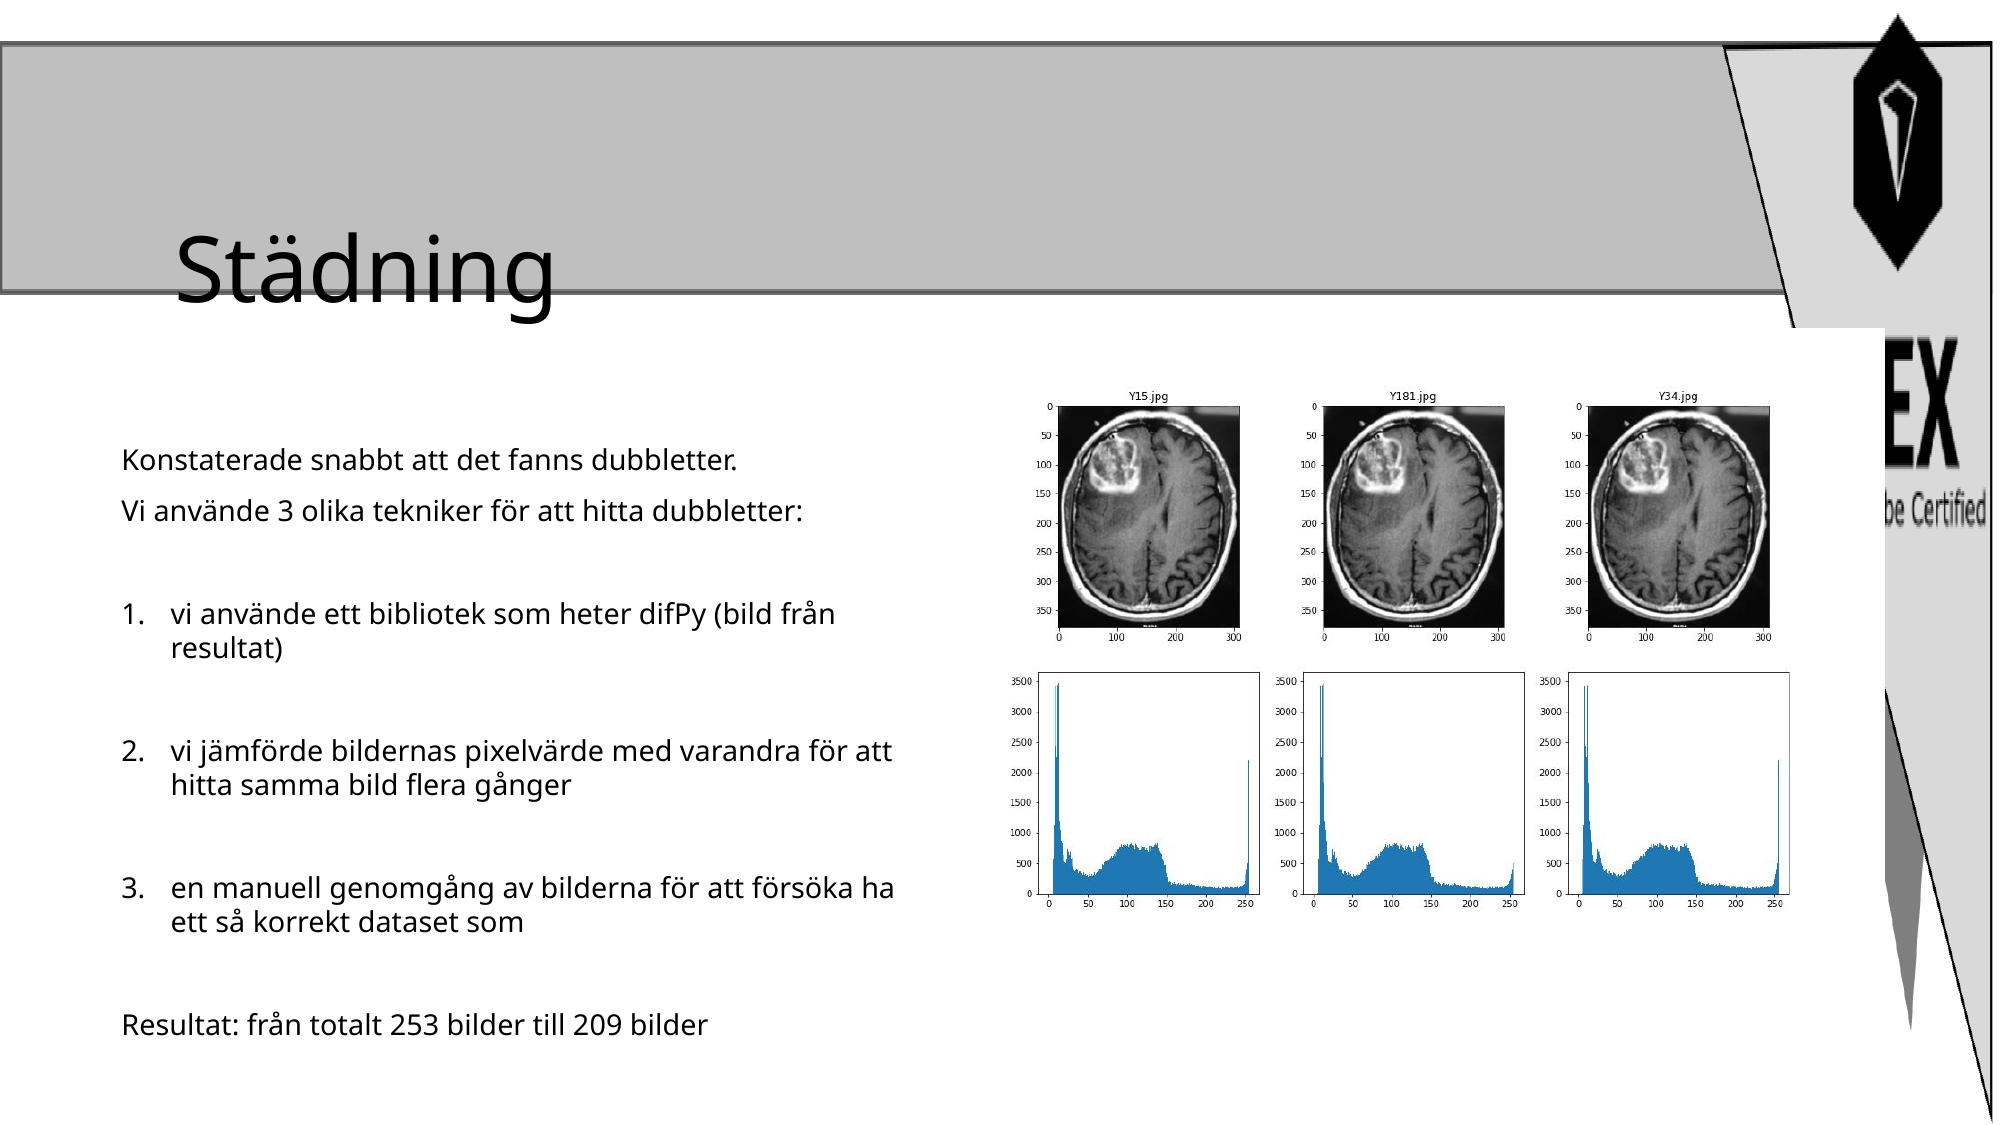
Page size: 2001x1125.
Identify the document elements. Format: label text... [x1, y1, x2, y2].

text_box Konstaterade snabbt att det fanns dubbletter. Vi använde 3 olika tekniker för att hitta dubbletter: vi använde ett bibliotek som heter difPy (bild från resultat) vi jämförde bildernas pixelvärde med varandra för att hitta samma bild flera gånger en manuell genomgång av bilderna för att försöka ha ett så korrekt dataset som Resultat: från totalt 253 bilder till 209 bilder [106, 434, 918, 1056]
title Städning [138, 132, 596, 329]
picture [917, 328, 1885, 974]
